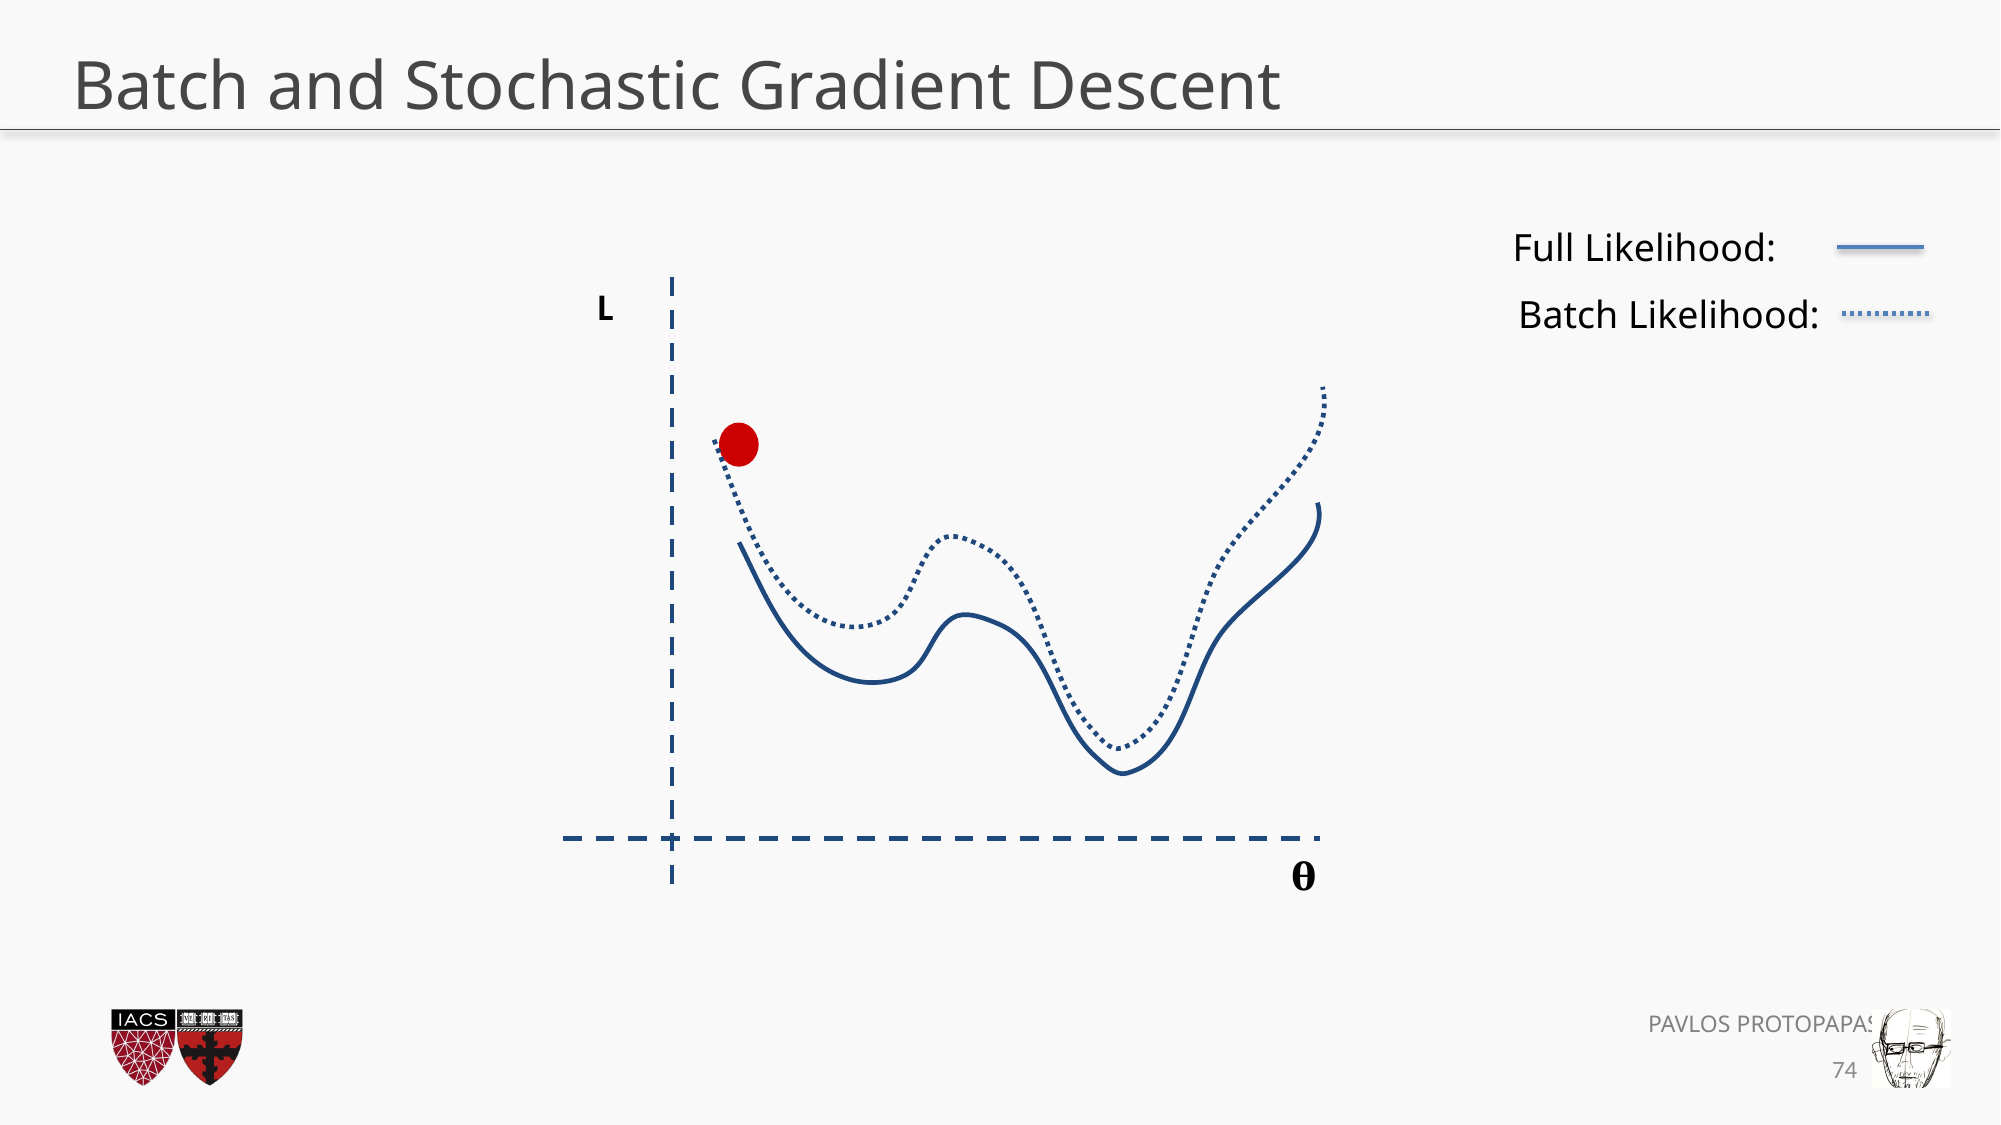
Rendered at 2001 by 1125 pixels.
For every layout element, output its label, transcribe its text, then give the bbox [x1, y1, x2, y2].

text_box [1499, 216, 1930, 345]
title Batch and Stochastic Gradient Descent [57, 35, 1943, 162]
picture [109, 1009, 243, 1086]
picture [1872, 1009, 1951, 1088]
slide_number 74 [1405, 1038, 1873, 1099]
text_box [562, 267, 1365, 944]
